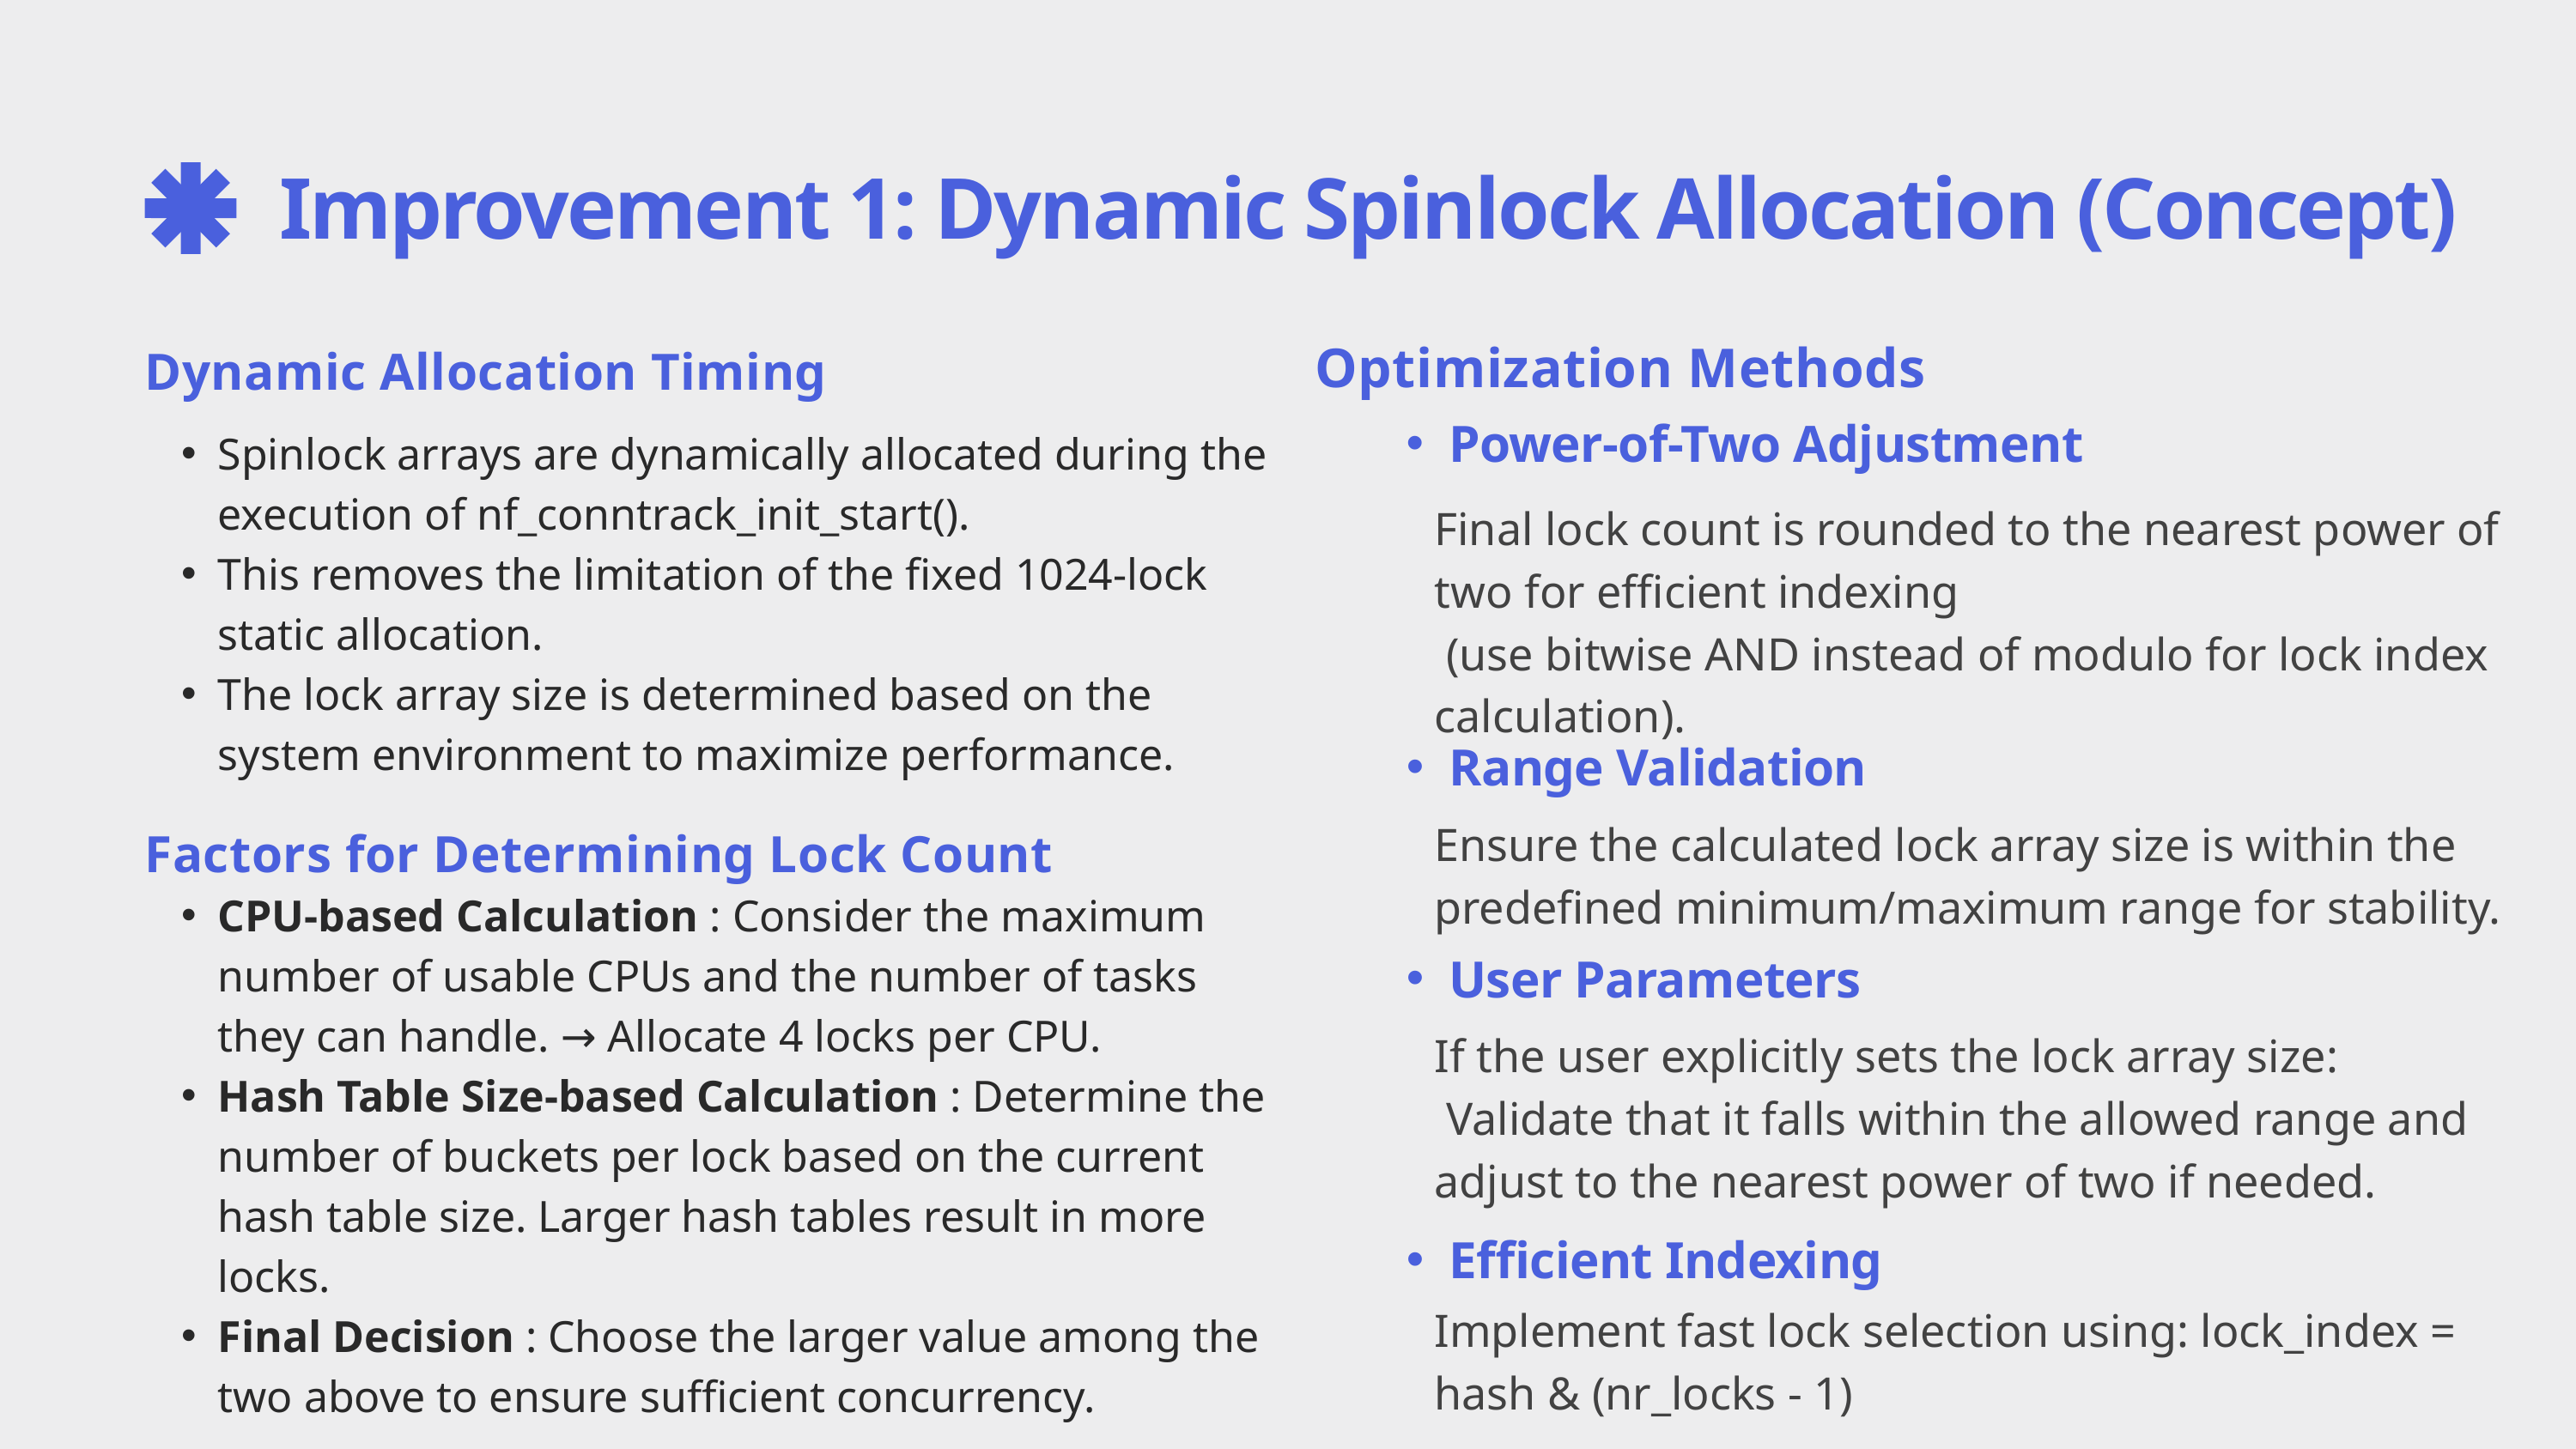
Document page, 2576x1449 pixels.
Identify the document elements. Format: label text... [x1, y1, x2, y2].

text_box Ensure the calculated lock array size is within the predefined minimum/maximum range for stability. [1434, 808, 2543, 933]
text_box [144, 161, 237, 255]
text_box If the user explicitly sets the lock array size: Validate that it falls within the allowed range and adjust to the nearest power of two if needed. [1434, 1019, 2543, 1207]
text_box CPU-based Calculation : Consider the maximum number of usable CPUs and the number of tasks they can handle. → Allocate 4 locks per CPU. Hash Table Size-based Calculation : Determine the number of buckets per lock based on the current hash table size. Larger hash tables result in more locks. Final Decision : Choose the larger value among the two above to ensure sufficient concurrency. [144, 880, 1289, 1449]
text_box Dynamic Allocation Timing [144, 300, 904, 401]
text_box User Parameters [1364, 942, 1897, 1008]
text_box Spinlock arrays are dynamically allocated during the execution of nf_conntrack_init_start(). This removes the limitation of the fixed 1024-lock static allocation. The lock array size is determined based on the system environment to maximize performance. [144, 418, 1289, 779]
text_box Power-of-Two Adjustment [1364, 407, 2220, 473]
text_box Efficient Indexing [1364, 1223, 1897, 1289]
text_box Final lock count is rounded to the nearest power of two for efficient indexing (use bitwise AND instead of modulo for lock index calculation). [1434, 491, 2543, 743]
text_box Improvement 1: Dynamic Spinlock Allocation (Concept) [279, 171, 2576, 256]
text_box Range Validation [1364, 731, 1897, 797]
text_box Implement fast lock selection using: lock_index = hash & (nr_locks - 1) [1434, 1293, 2494, 1419]
text_box Optimization Methods [1315, 291, 2075, 399]
text_box Factors for Determining Lock Count [144, 782, 1170, 883]
